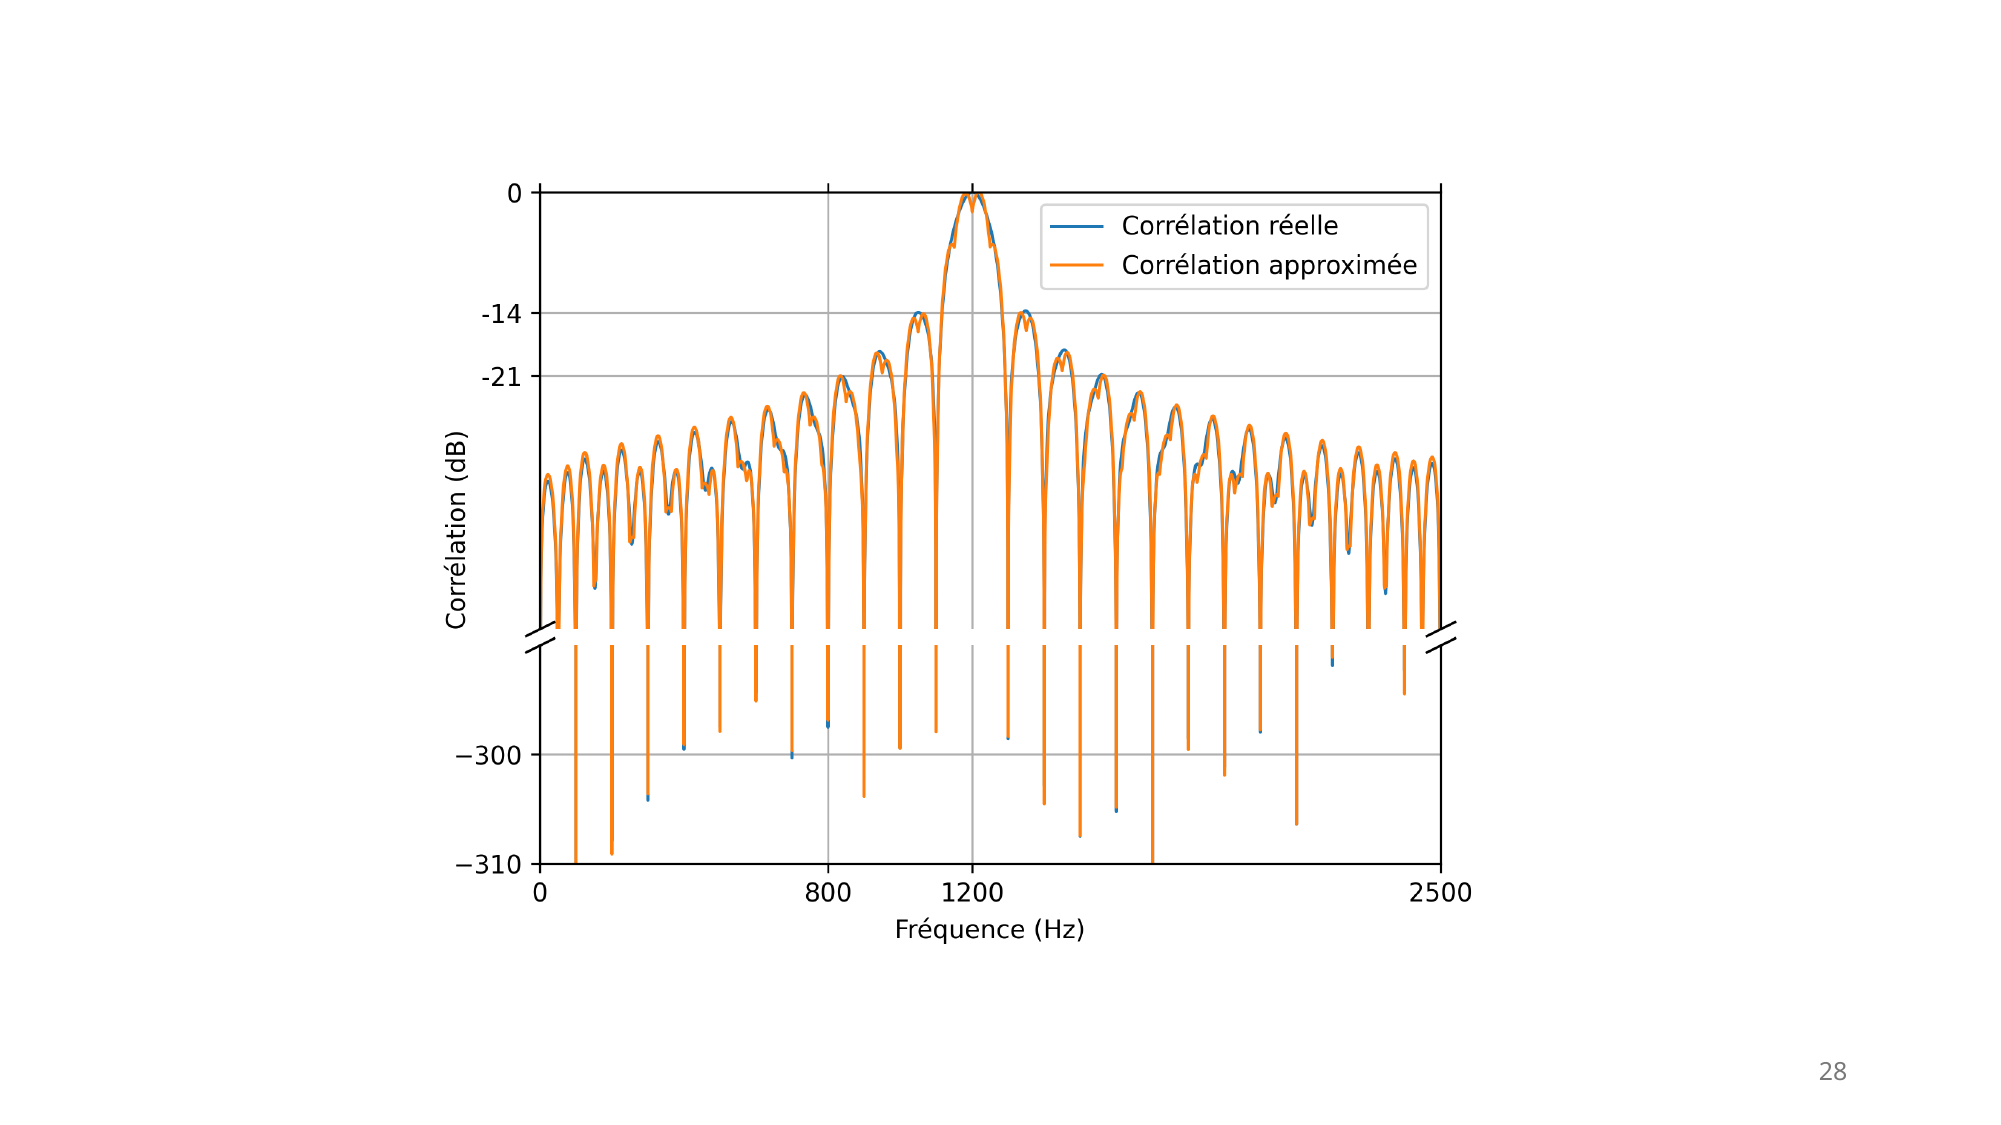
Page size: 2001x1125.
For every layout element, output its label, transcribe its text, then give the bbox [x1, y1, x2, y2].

picture [427, 164, 1490, 961]
slide_number 28 [1412, 1042, 1863, 1103]
